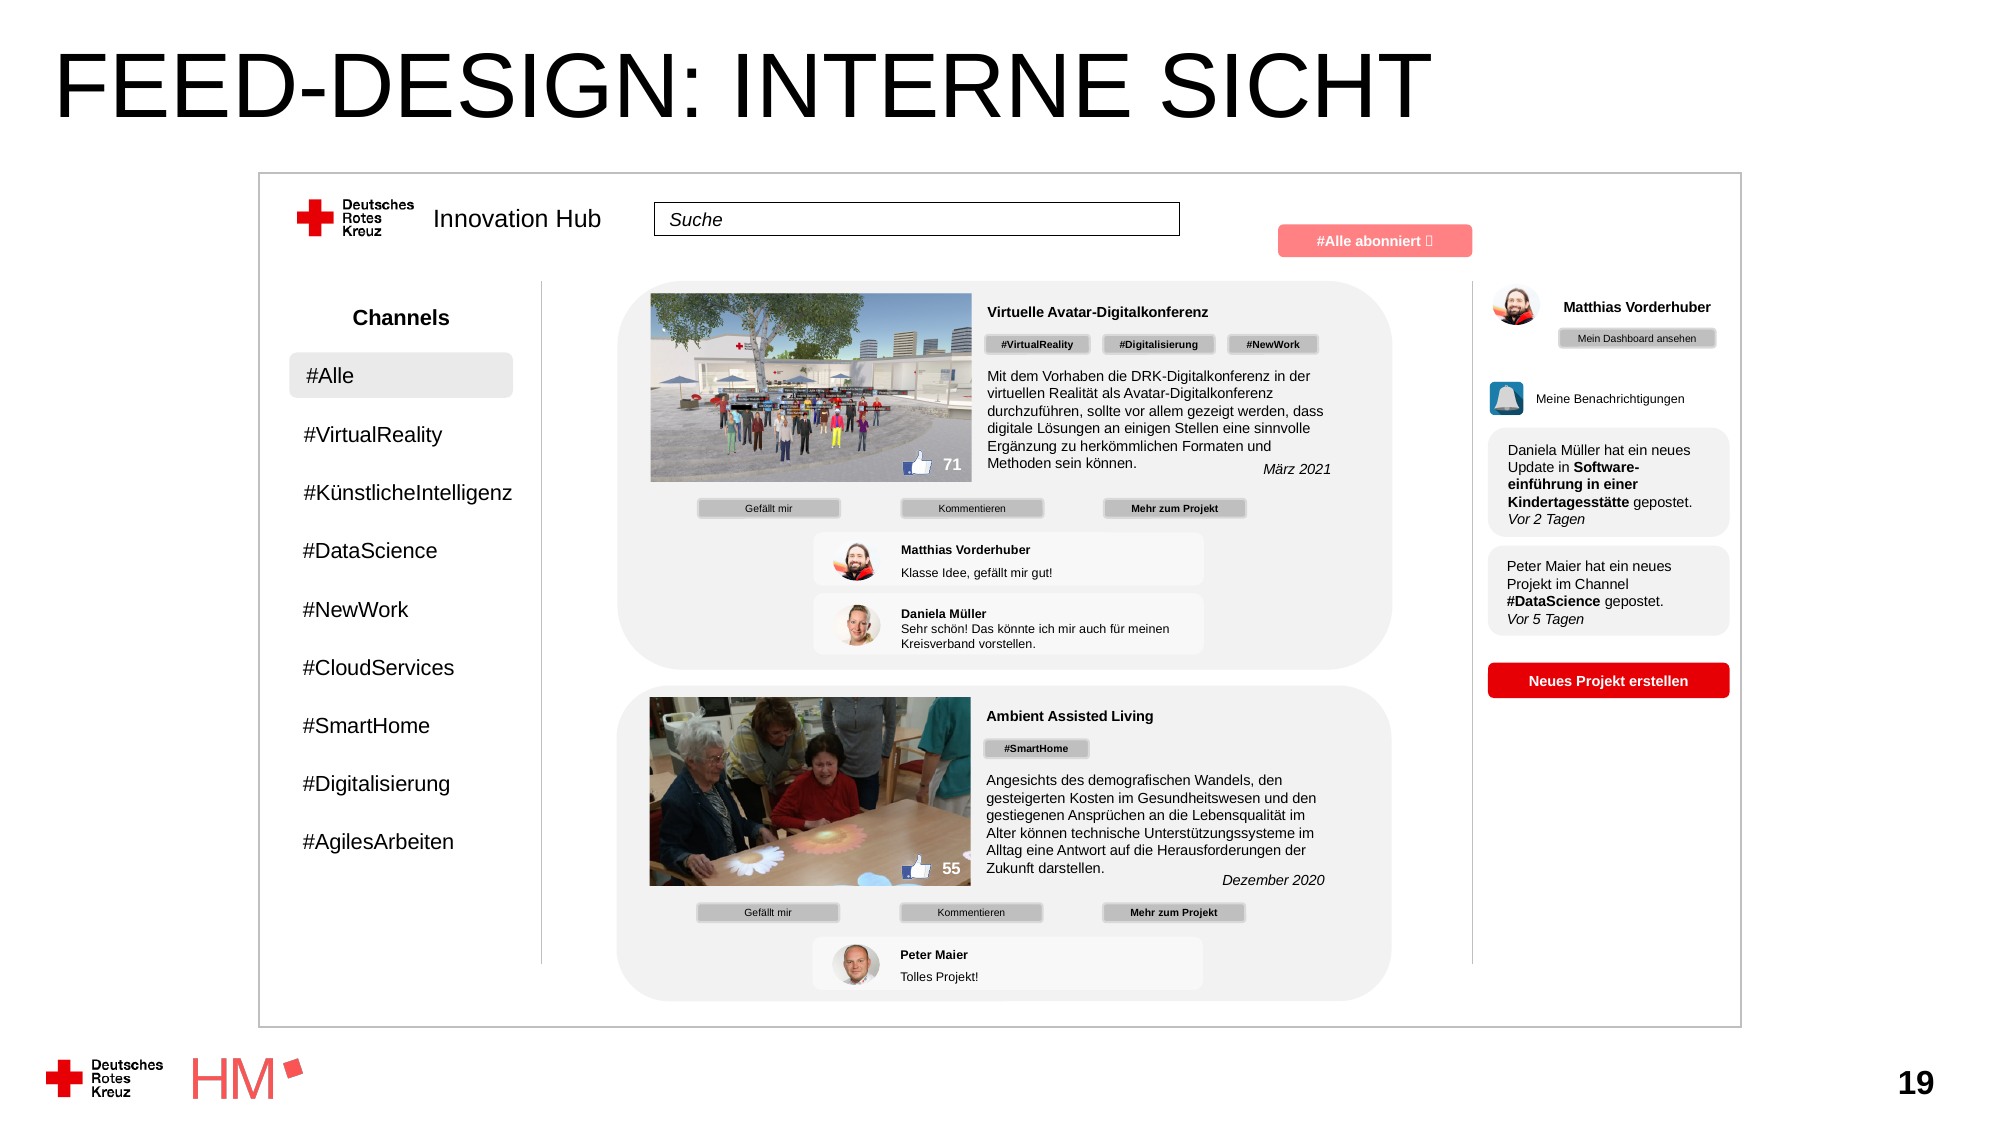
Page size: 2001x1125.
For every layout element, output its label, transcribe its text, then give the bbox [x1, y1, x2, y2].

text_box #DataScience [287, 526, 513, 574]
picture [1487, 379, 1526, 417]
picture [1492, 284, 1541, 325]
text_box Peter Maier Tolles Projekt! [885, 940, 1204, 983]
text_box Kommentieren [899, 902, 1044, 924]
text_box Suche [654, 201, 1180, 236]
text_box #VirtualReality [288, 410, 514, 457]
text_box März 2021 [1221, 452, 1346, 485]
text_box #Digitalisierung [1102, 333, 1216, 355]
text_box Gefällt mir [696, 902, 841, 924]
text_box 71 [972, 446, 978, 481]
text_box Daniela Müller hat ein neues Update in Software-einführung in einer Kindertagesstätte gepostet. Vor 2 Tagen [1486, 426, 1731, 538]
text_box #VirtualReality [984, 333, 1091, 355]
text_box Innovation Hub [419, 195, 643, 240]
text_box Mein Dashboard ansehen [1558, 327, 1717, 349]
text_box #NewWork [287, 584, 513, 632]
picture [183, 1048, 313, 1109]
text_box #AgilesArbeiten [287, 817, 513, 865]
picture [832, 604, 881, 646]
text_box Dezember 2020 [1197, 863, 1340, 896]
text_box [812, 531, 1205, 587]
text_box 55 [971, 850, 977, 886]
text_box #Digitalisierung [287, 759, 513, 807]
text_box Meine Benachrichtigungen [1520, 373, 1711, 416]
text_box Mehr zum Projekt [1102, 497, 1248, 519]
text_box Ambient Assisted Living [971, 697, 1339, 735]
text_box Channels [288, 293, 514, 341]
text_box Mit dem Vorhaben die DRK-Digitalkonferenz in der virtuellen Realität als Avatar-Digitalkonferenz durchzuführen, sollte vor allem gezeigt werden, dass digitale Lösungen an einigen Stellen eine sinnvolle Ergänzung zu herkömmlichen Formaten und Methoden sein können. [972, 359, 1345, 479]
picture [289, 195, 419, 242]
picture [832, 944, 880, 985]
picture [38, 1055, 168, 1103]
picture [650, 293, 972, 482]
text_box #Alle abonniert  [1276, 223, 1474, 259]
picture [649, 697, 971, 886]
text_box Gefällt mir [696, 497, 842, 519]
text_box #SmartHome [287, 702, 513, 749]
text_box Daniela Müller Sehr schön! Das könnte ich mir auch für meinen Kreisverband vorstellen. [885, 597, 1205, 652]
text_box #SmartHome [983, 738, 1090, 760]
text_box Peter Maier hat ein neues Projekt im Channel #DataScience gepostet. Vor 5 Tagen [1486, 544, 1731, 637]
text_box [812, 592, 1203, 656]
text_box [811, 935, 1204, 992]
text_box [615, 684, 1393, 1003]
picture [832, 539, 881, 581]
text_box #NewWork [1227, 333, 1320, 355]
text_box Angesichts des demografischen Wandels, den gesteigerten Kosten im Gesundheitswesen und den gestiegenen Ansprüchen an die Lebensqualität im Alter können technische Unterstützungssysteme im Alltag eine Antwort auf die Herausforderungen der Zukunft darstellen. [971, 763, 1344, 884]
text_box #CloudServices [287, 643, 513, 690]
text_box #KünstlicheIntelligenz [288, 468, 541, 515]
text_box Kommentieren [900, 497, 1045, 519]
text_box Matthias Vorderhuber Klasse Idee, gefällt mir gut! [885, 536, 1205, 579]
text_box Virtuelle Avatar-Digitalkonferenz [971, 292, 1340, 330]
text_box Mehr zum Projekt [1101, 902, 1247, 924]
text_box Neues Projekt erstellen [1486, 661, 1731, 700]
text_box #Alle [288, 351, 515, 399]
text_box [258, 172, 1742, 1028]
text_box Matthias Vorderhuber [1548, 281, 1738, 324]
title Feed-Design: Interne Sicht [38, 31, 1950, 146]
slide_number 19 [1834, 1053, 1950, 1108]
